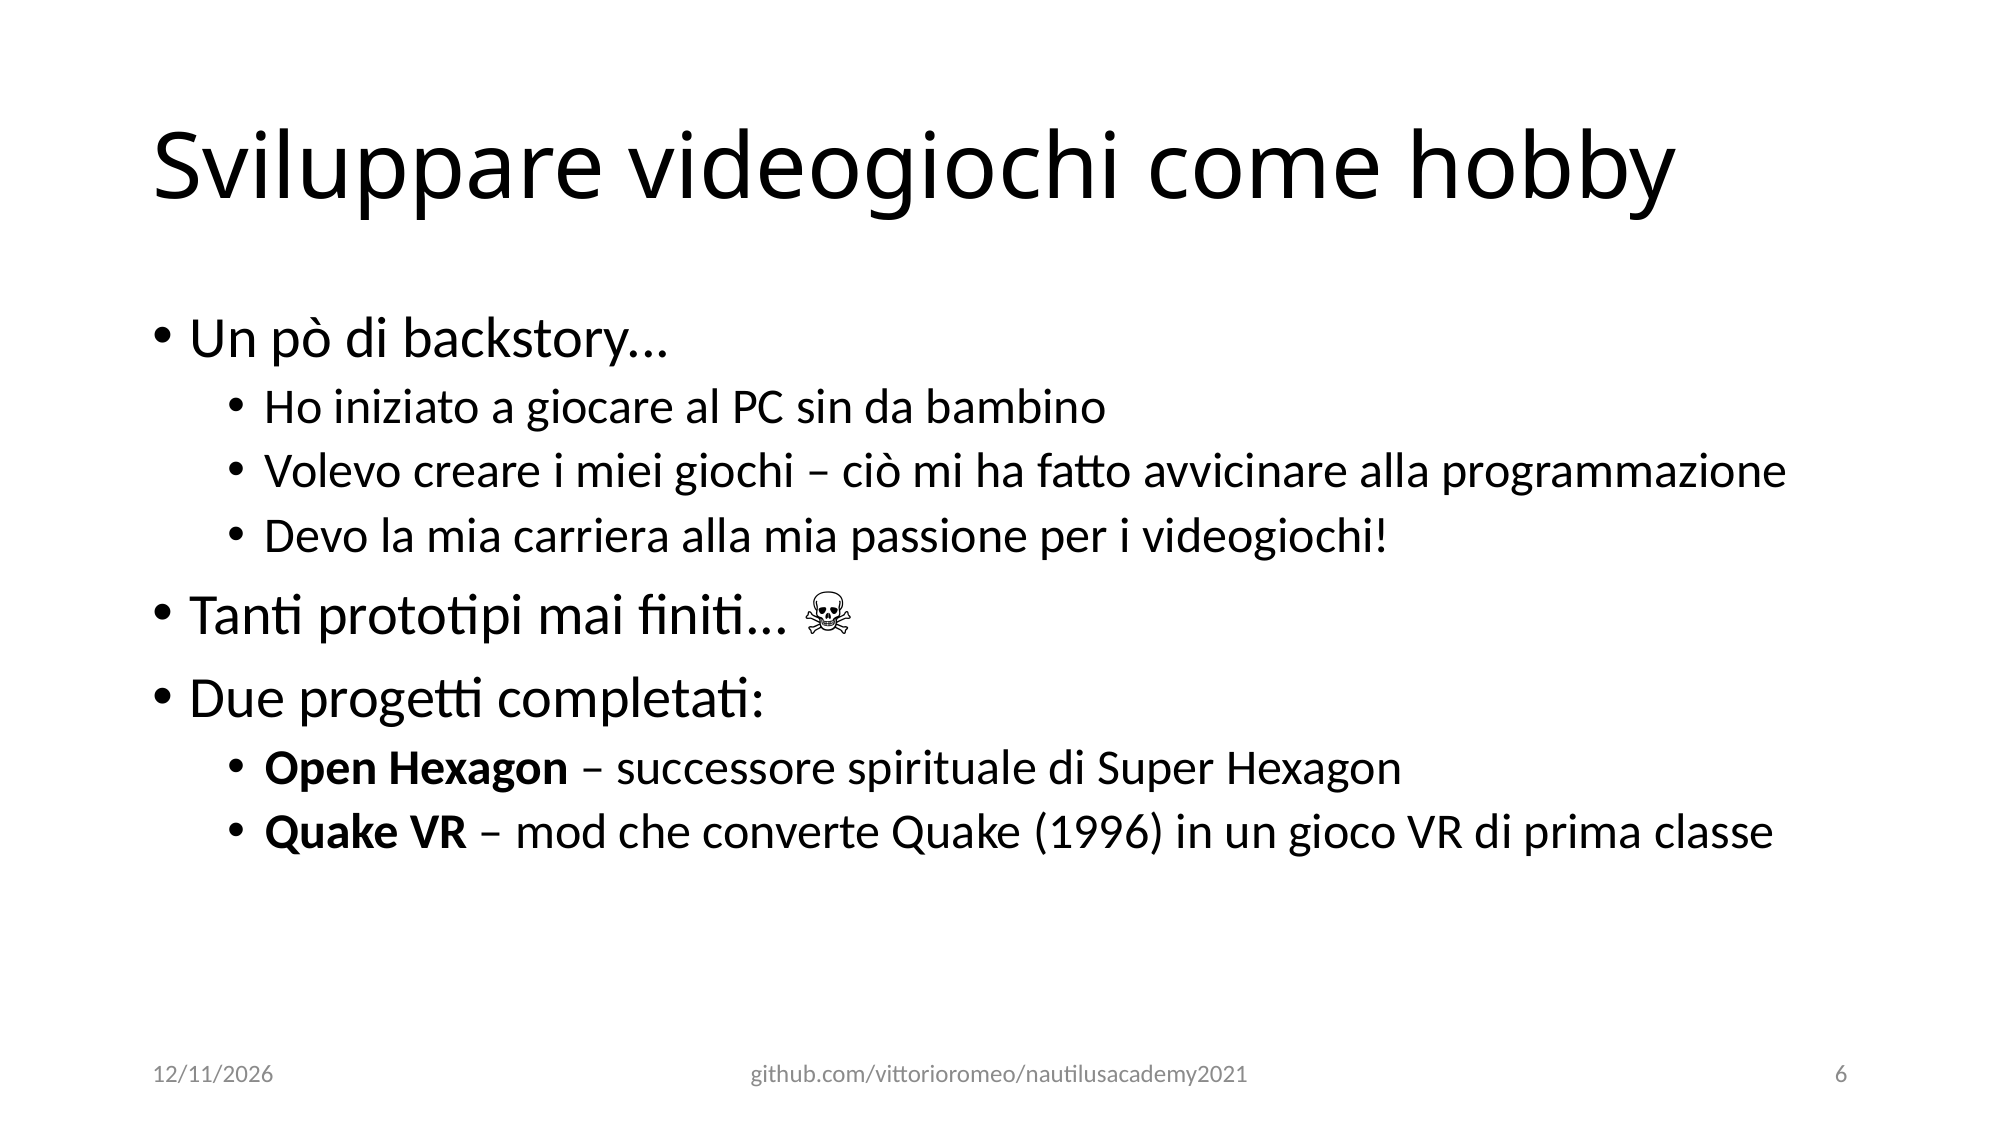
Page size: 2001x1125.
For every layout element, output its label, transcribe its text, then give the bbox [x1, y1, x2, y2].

slide_number 6 [1412, 1042, 1863, 1103]
footer github.com/vittorioromeo/nautilusacademy2021 [662, 1042, 1338, 1103]
title Sviluppare videogiochi come hobby [137, 59, 1863, 278]
list Un pò di backstory... Ho iniziato a giocare al PC sin da bambino Volevo creare i miei giochi – ciò mi ha fatto avvicinare alla programmazione Devo la mia carriera alla mia passione per i videogiochi! Tanti prototipi mai finiti... ☠ Due progetti completati: Open Hexagon – successore spirituale di Super Hexagon Quake VR – mod che converte Quake (1996) in un gioco VR di prima classe [137, 299, 1863, 1014]
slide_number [137, 1042, 588, 1103]
